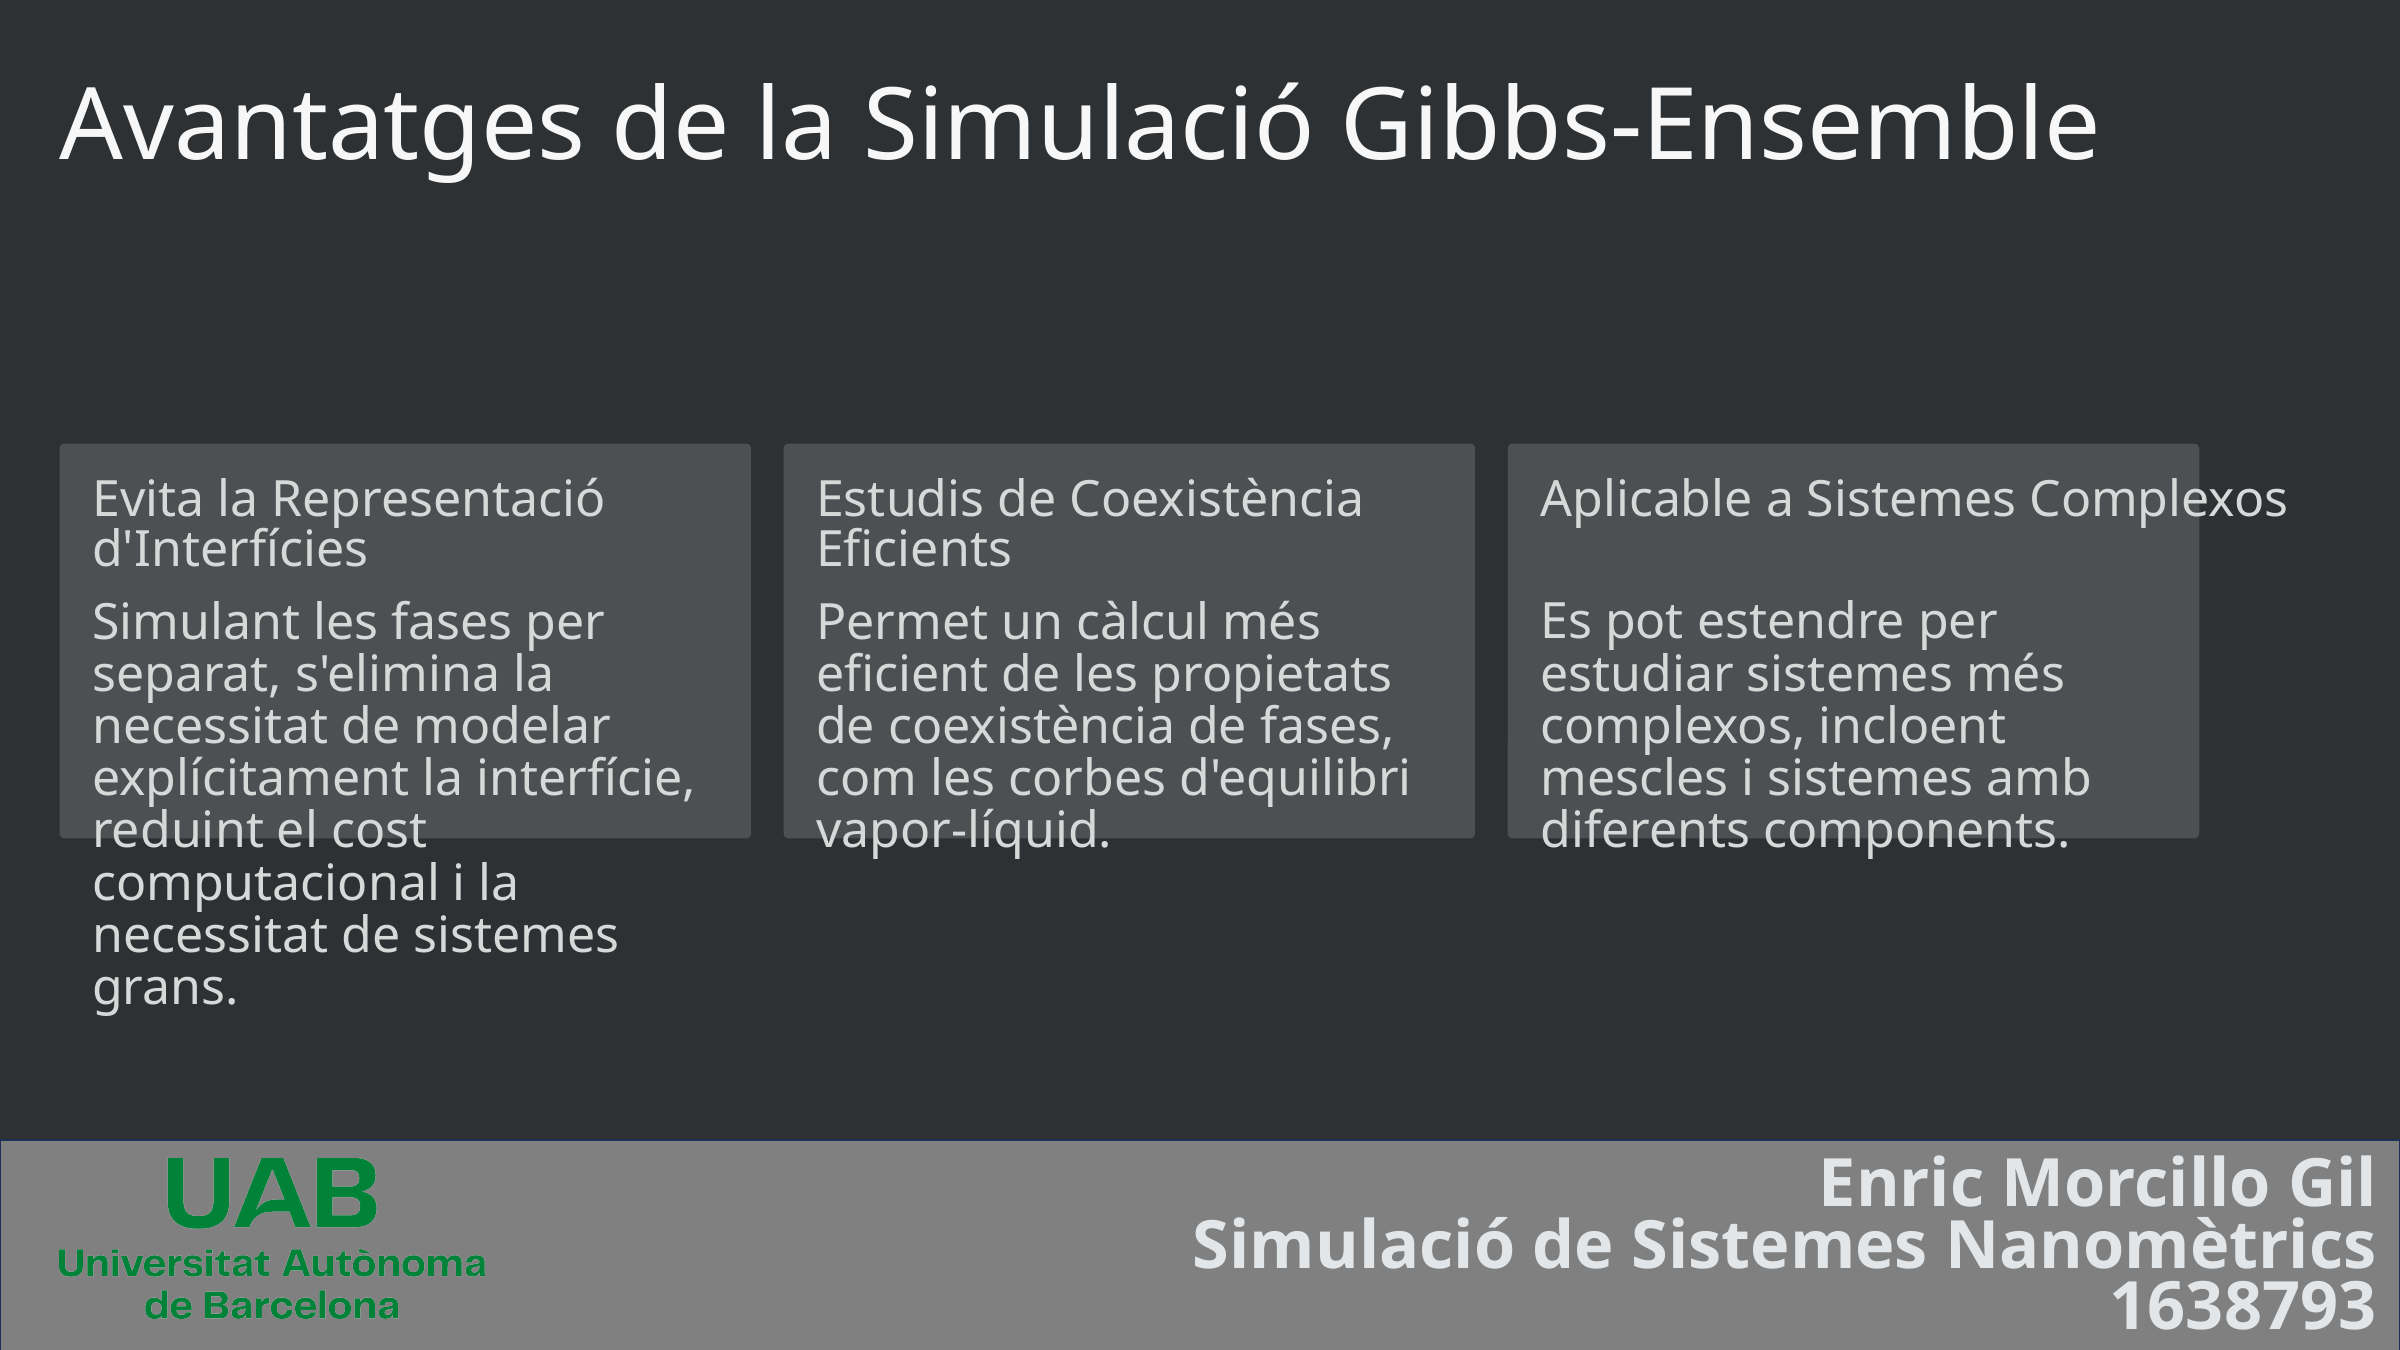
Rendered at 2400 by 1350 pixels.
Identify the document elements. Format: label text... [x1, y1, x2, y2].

text_box Aplicable a Sistemes Complexos [1540, 476, 2162, 528]
text_box [0, 1139, 2400, 1350]
text_box Enric Morcillo Gil Simulació de Sistemes Nanomètrics 1638793 [2033, 1158, 2378, 1221]
text_box Simulant les fases per separat, s'elimina la necessitat de modelar explícitament la interfície, reduint el cost computacional i la necessitat de sistemes grans. [92, 597, 719, 806]
text_box Avantatges de la Simulació Gibbs-Ensemble [59, 78, 1755, 181]
text_box Permet un càlcul més eficient de les propietats de coexistència de fases, com les corbes d'equilibri vapor-líquid. [816, 597, 1443, 754]
text_box Estudis de Coexistència Eficients [816, 476, 1443, 578]
text_box [1507, 443, 2200, 839]
picture [59, 1158, 485, 1319]
text_box Evita la Representació d'Interfícies [92, 476, 719, 578]
text_box [59, 443, 752, 839]
text_box Es pot estendre per estudiar sistemes més complexos, incloent mescles i sistemes amb diferents components. [1540, 596, 2167, 754]
text_box [783, 443, 1476, 839]
